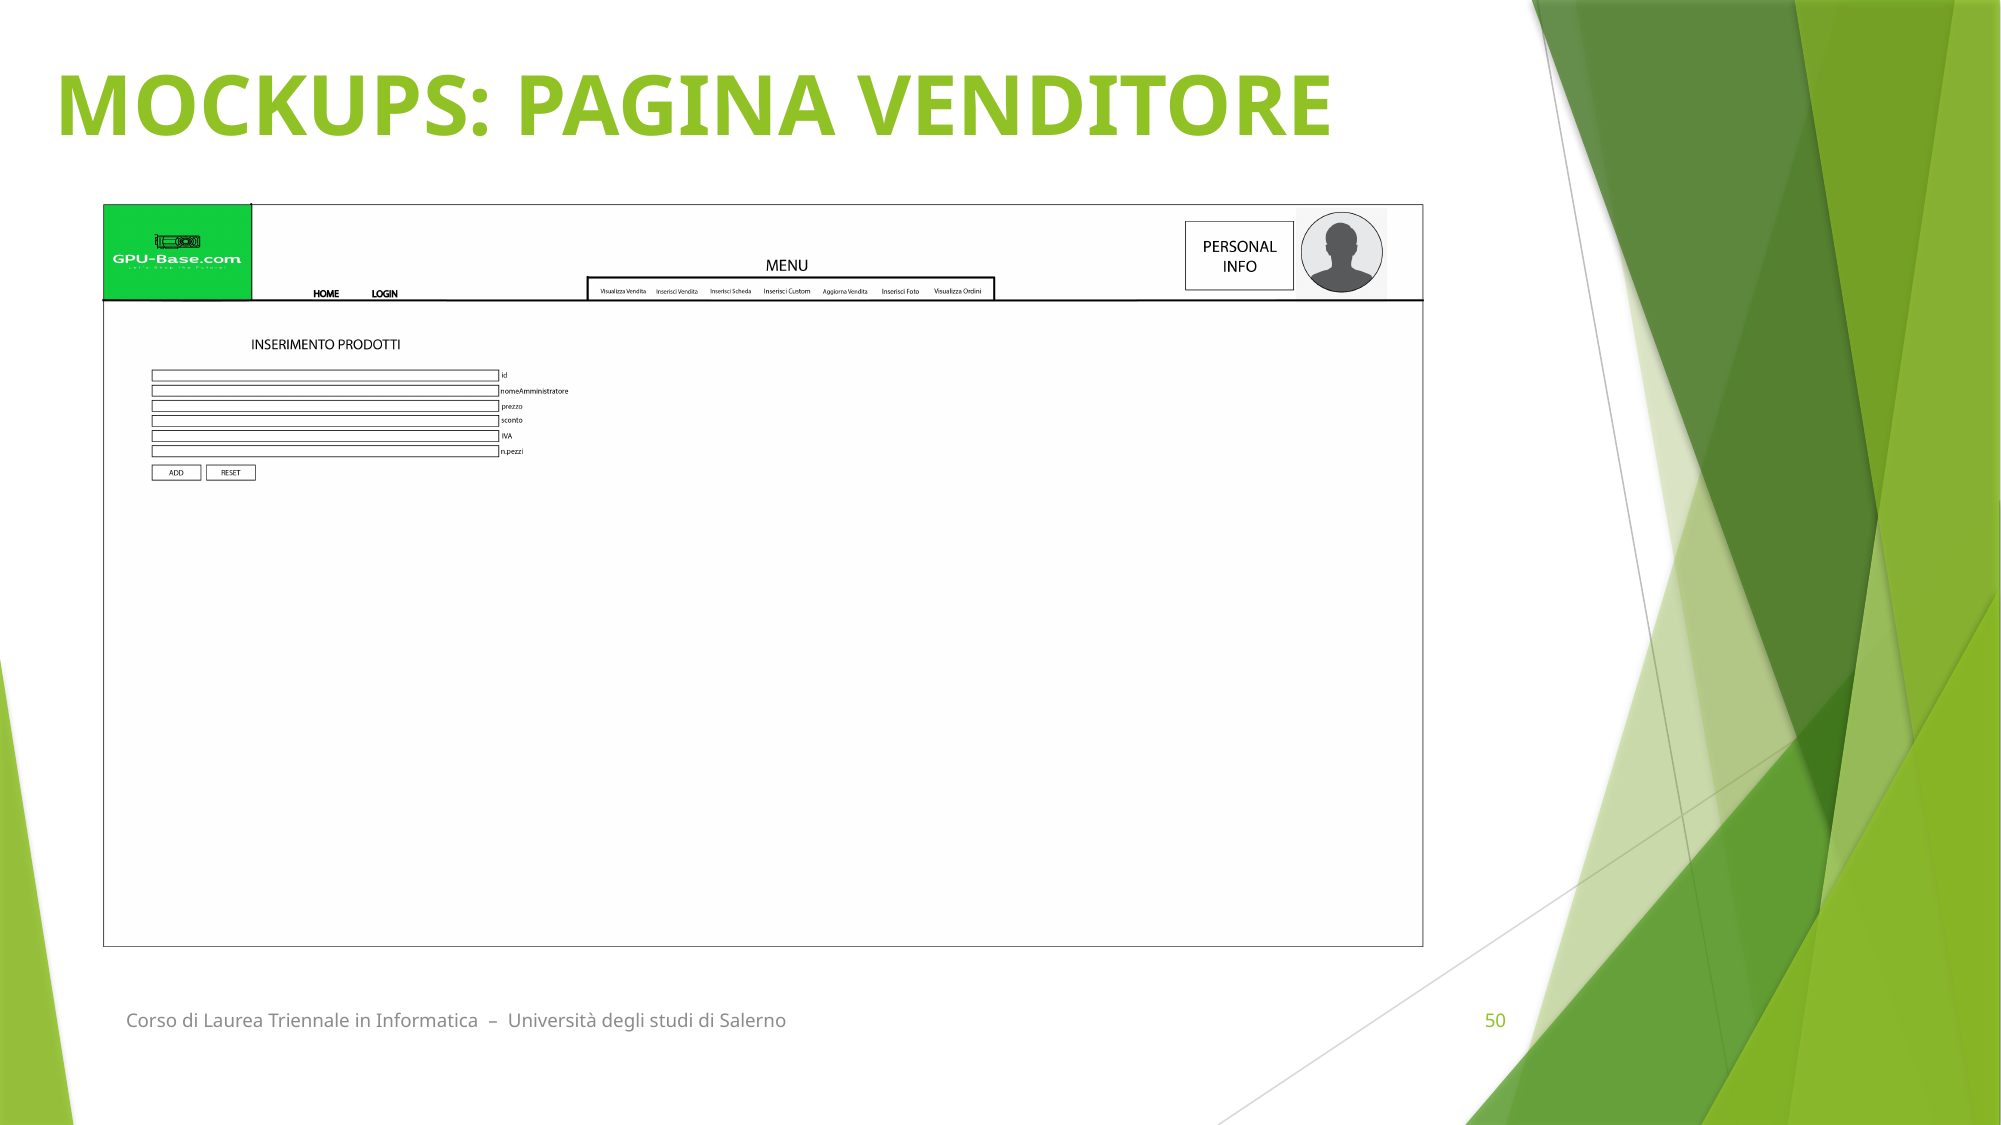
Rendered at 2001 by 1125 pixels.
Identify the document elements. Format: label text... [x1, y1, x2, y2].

slide_number 50 [1409, 991, 1522, 1051]
footer Corso di Laurea Triennale in Informatica – Università degli studi di Salerno [111, 991, 1145, 1051]
picture [101, 202, 1425, 948]
title MOCKUPS: PAGINA VENDITORE [40, 34, 1451, 160]
